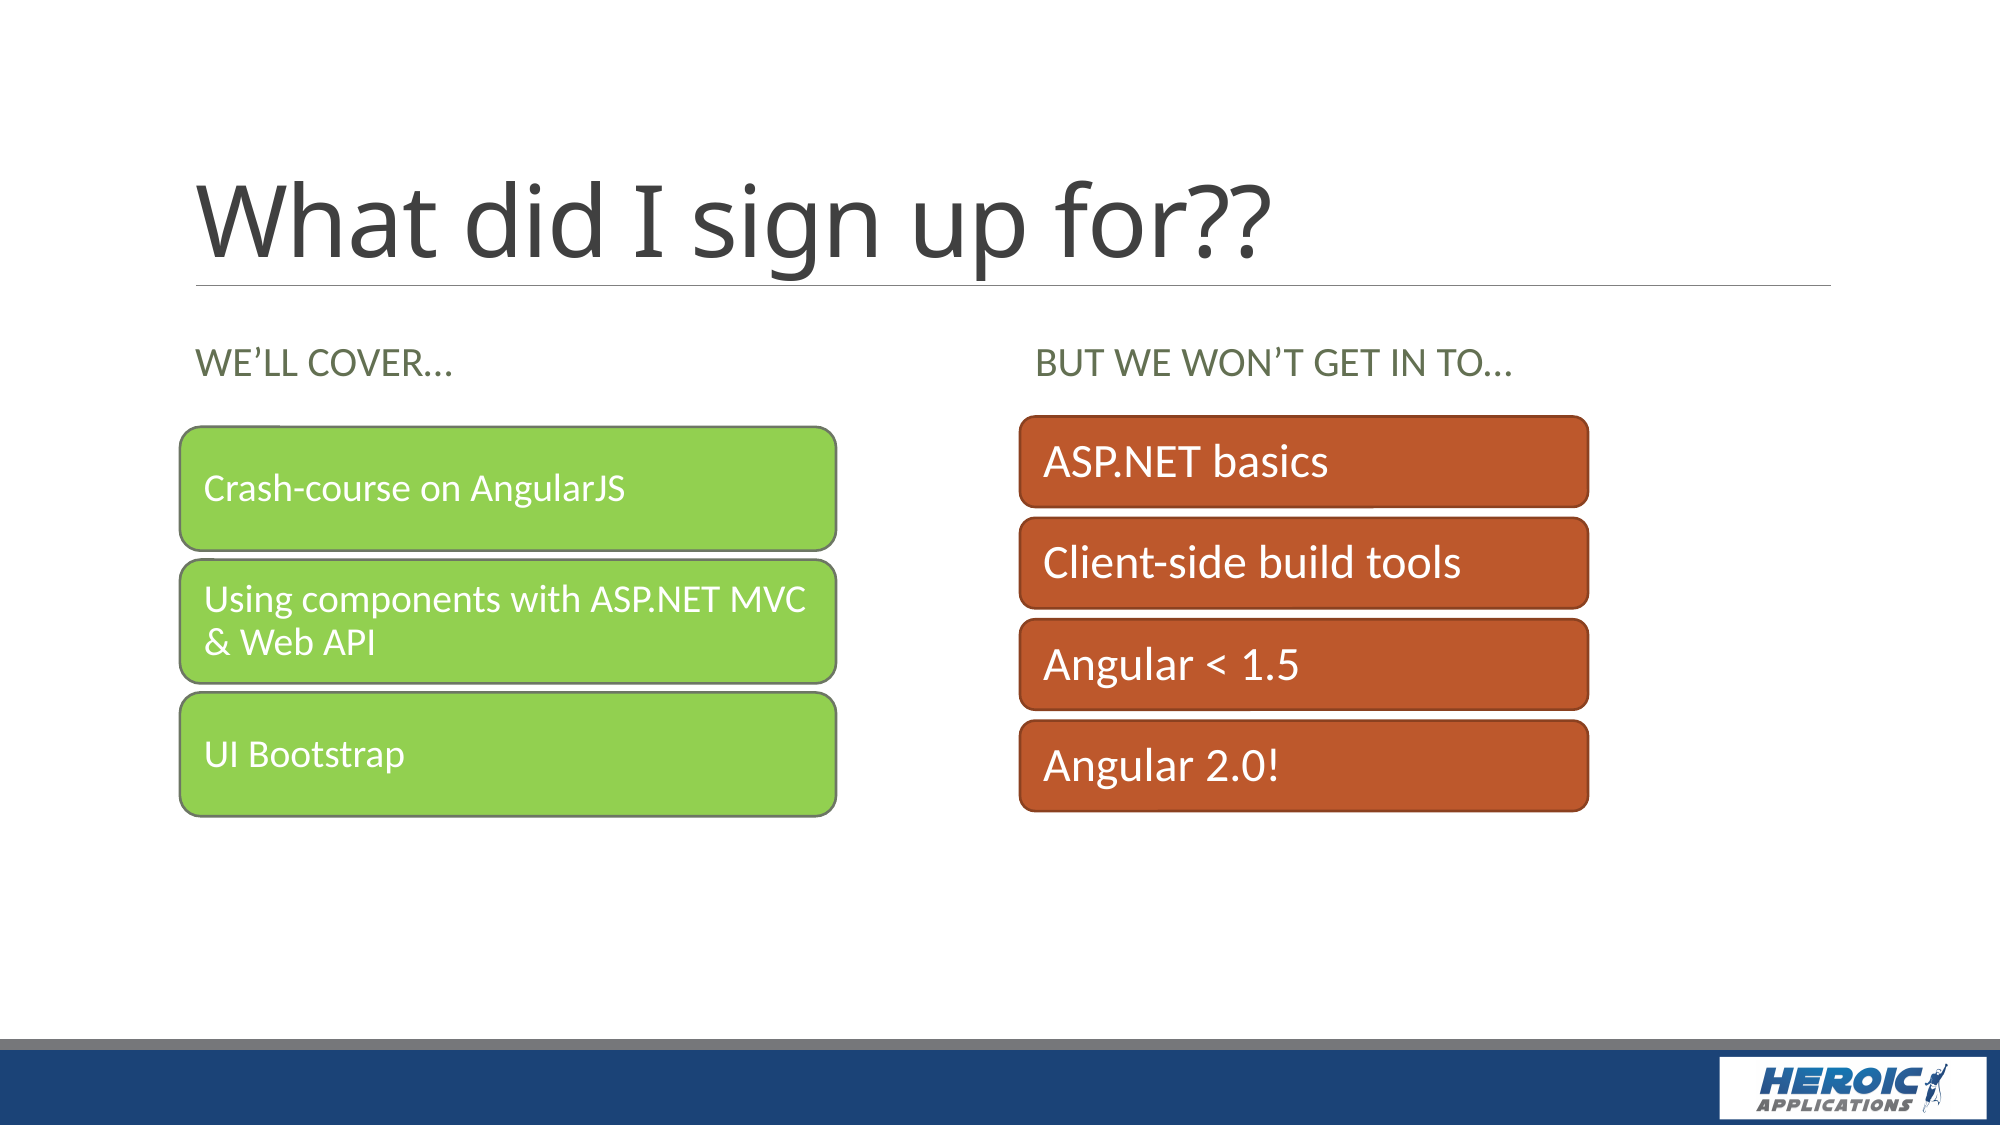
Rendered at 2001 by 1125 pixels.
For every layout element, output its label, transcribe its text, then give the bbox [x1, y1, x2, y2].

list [1019, 407, 1589, 820]
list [179, 423, 837, 820]
title What did I sign up for?? [180, 47, 1830, 285]
list But we won’t get in to… [1020, 302, 1830, 424]
list We’ll cover… [180, 302, 990, 424]
picture [1756, 1060, 1951, 1116]
